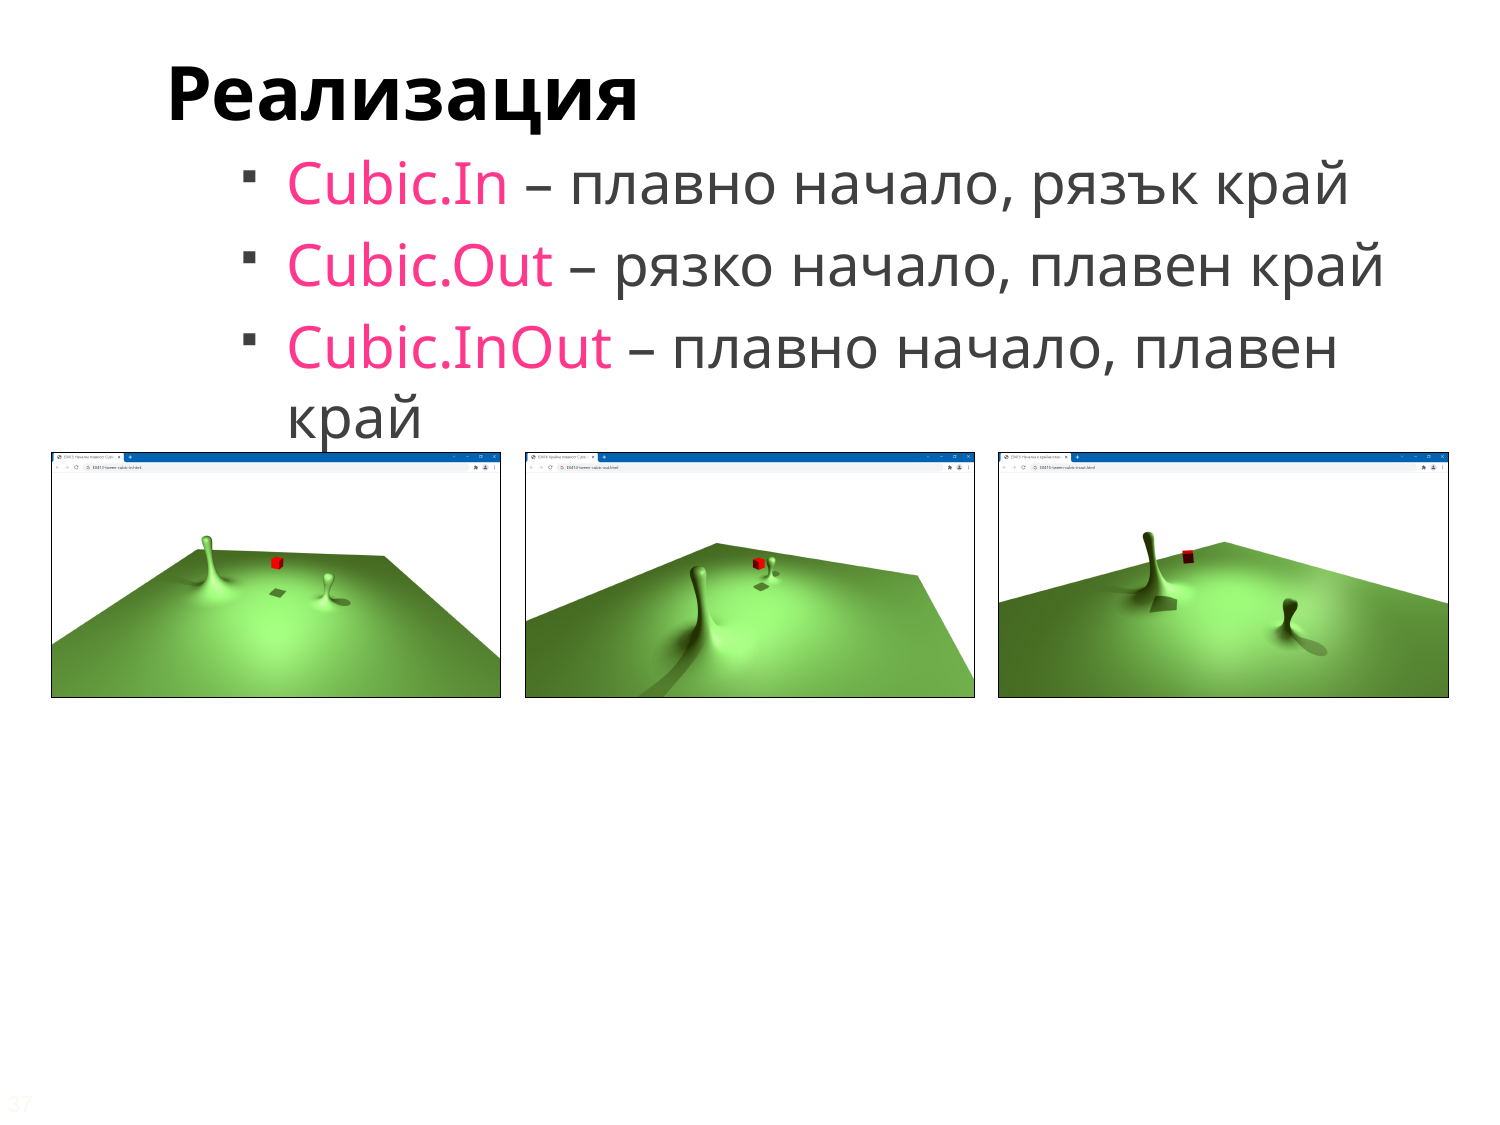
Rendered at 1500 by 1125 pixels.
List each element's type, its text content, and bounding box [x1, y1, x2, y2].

picture [524, 452, 976, 698]
picture [50, 452, 502, 698]
list Реализация Cubic.In – плавно начало, рязък край Cubic.Out – рязко начало, плавен край Cubic.InOut – плавно начало, плавен край [150, 37, 1488, 1113]
picture [998, 452, 1450, 698]
